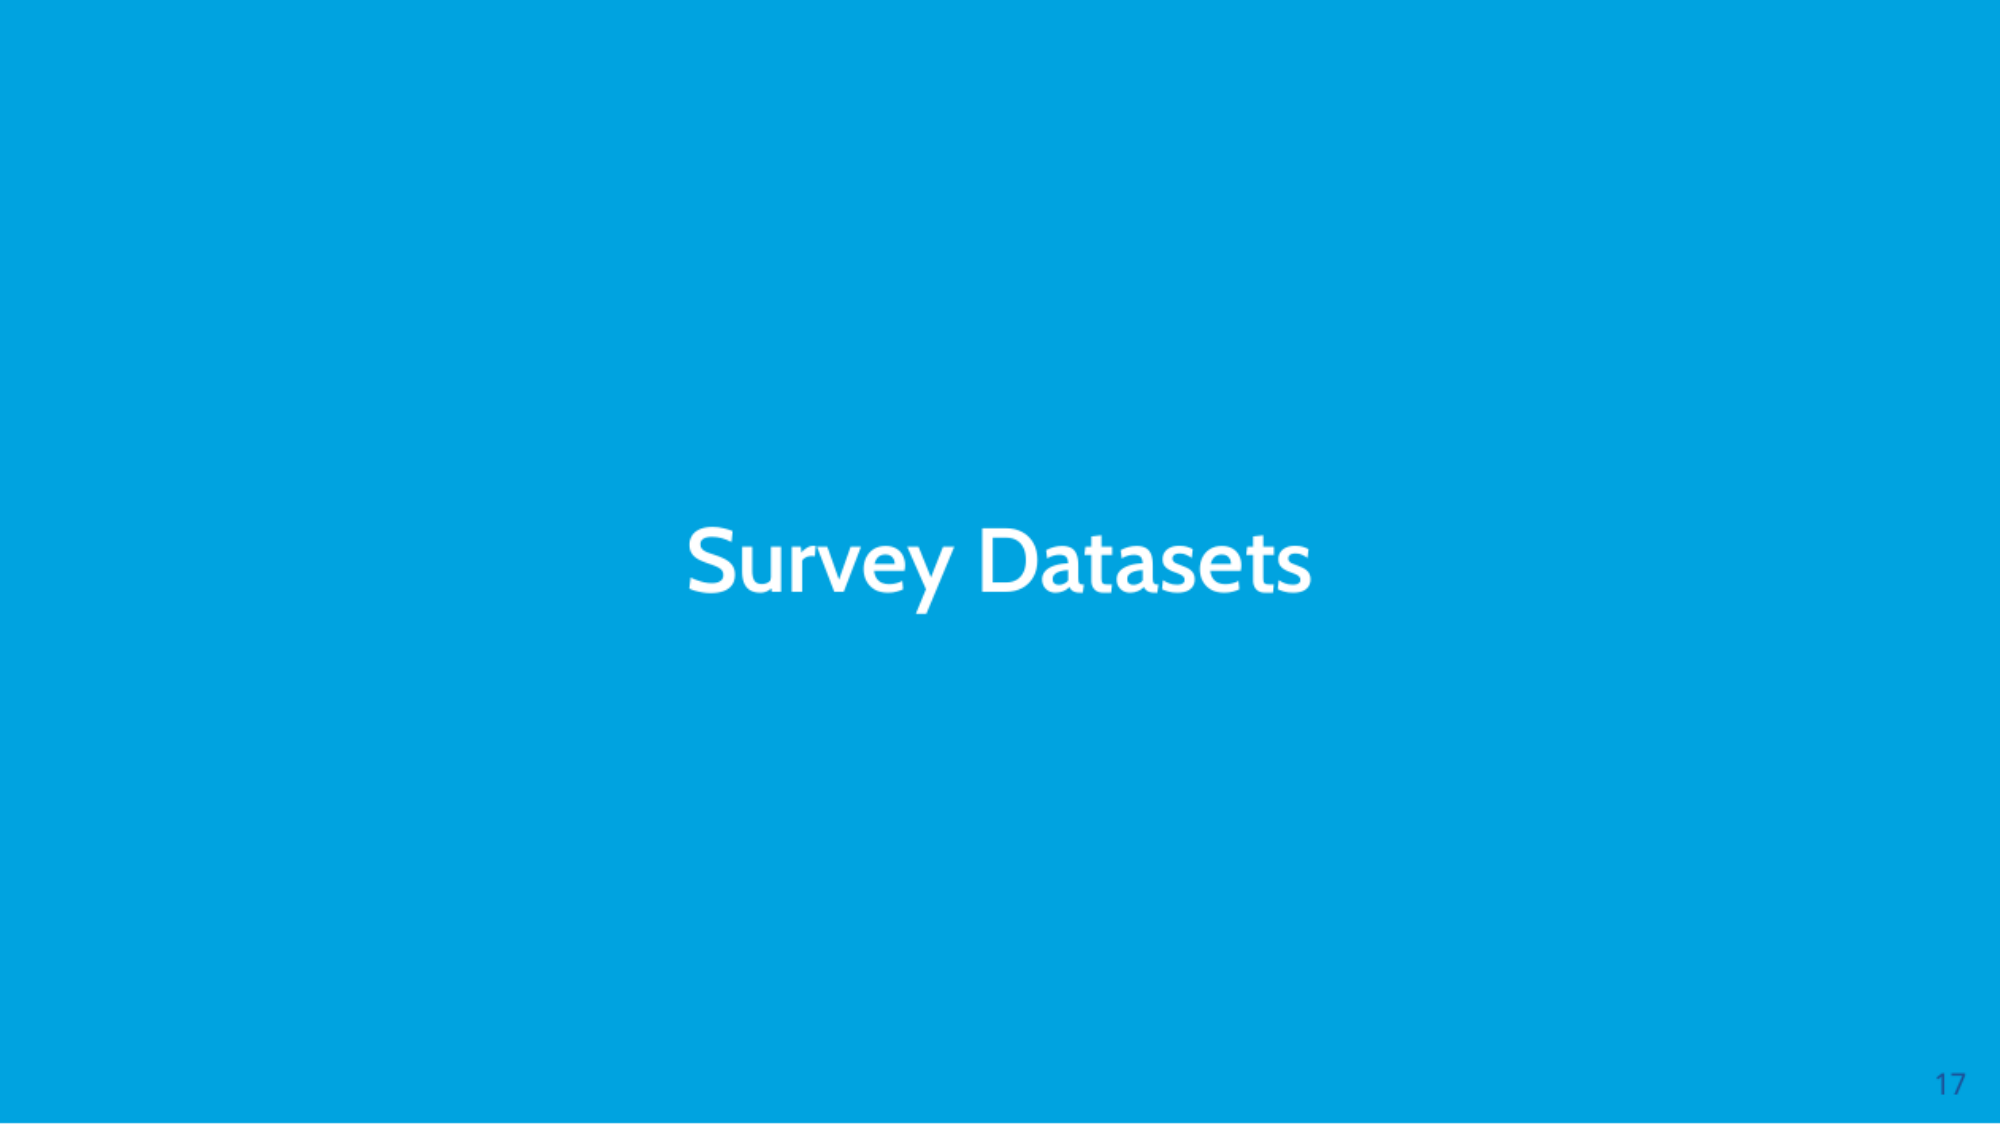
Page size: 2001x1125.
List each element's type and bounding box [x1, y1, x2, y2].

list [0, 0, 2000, 1125]
